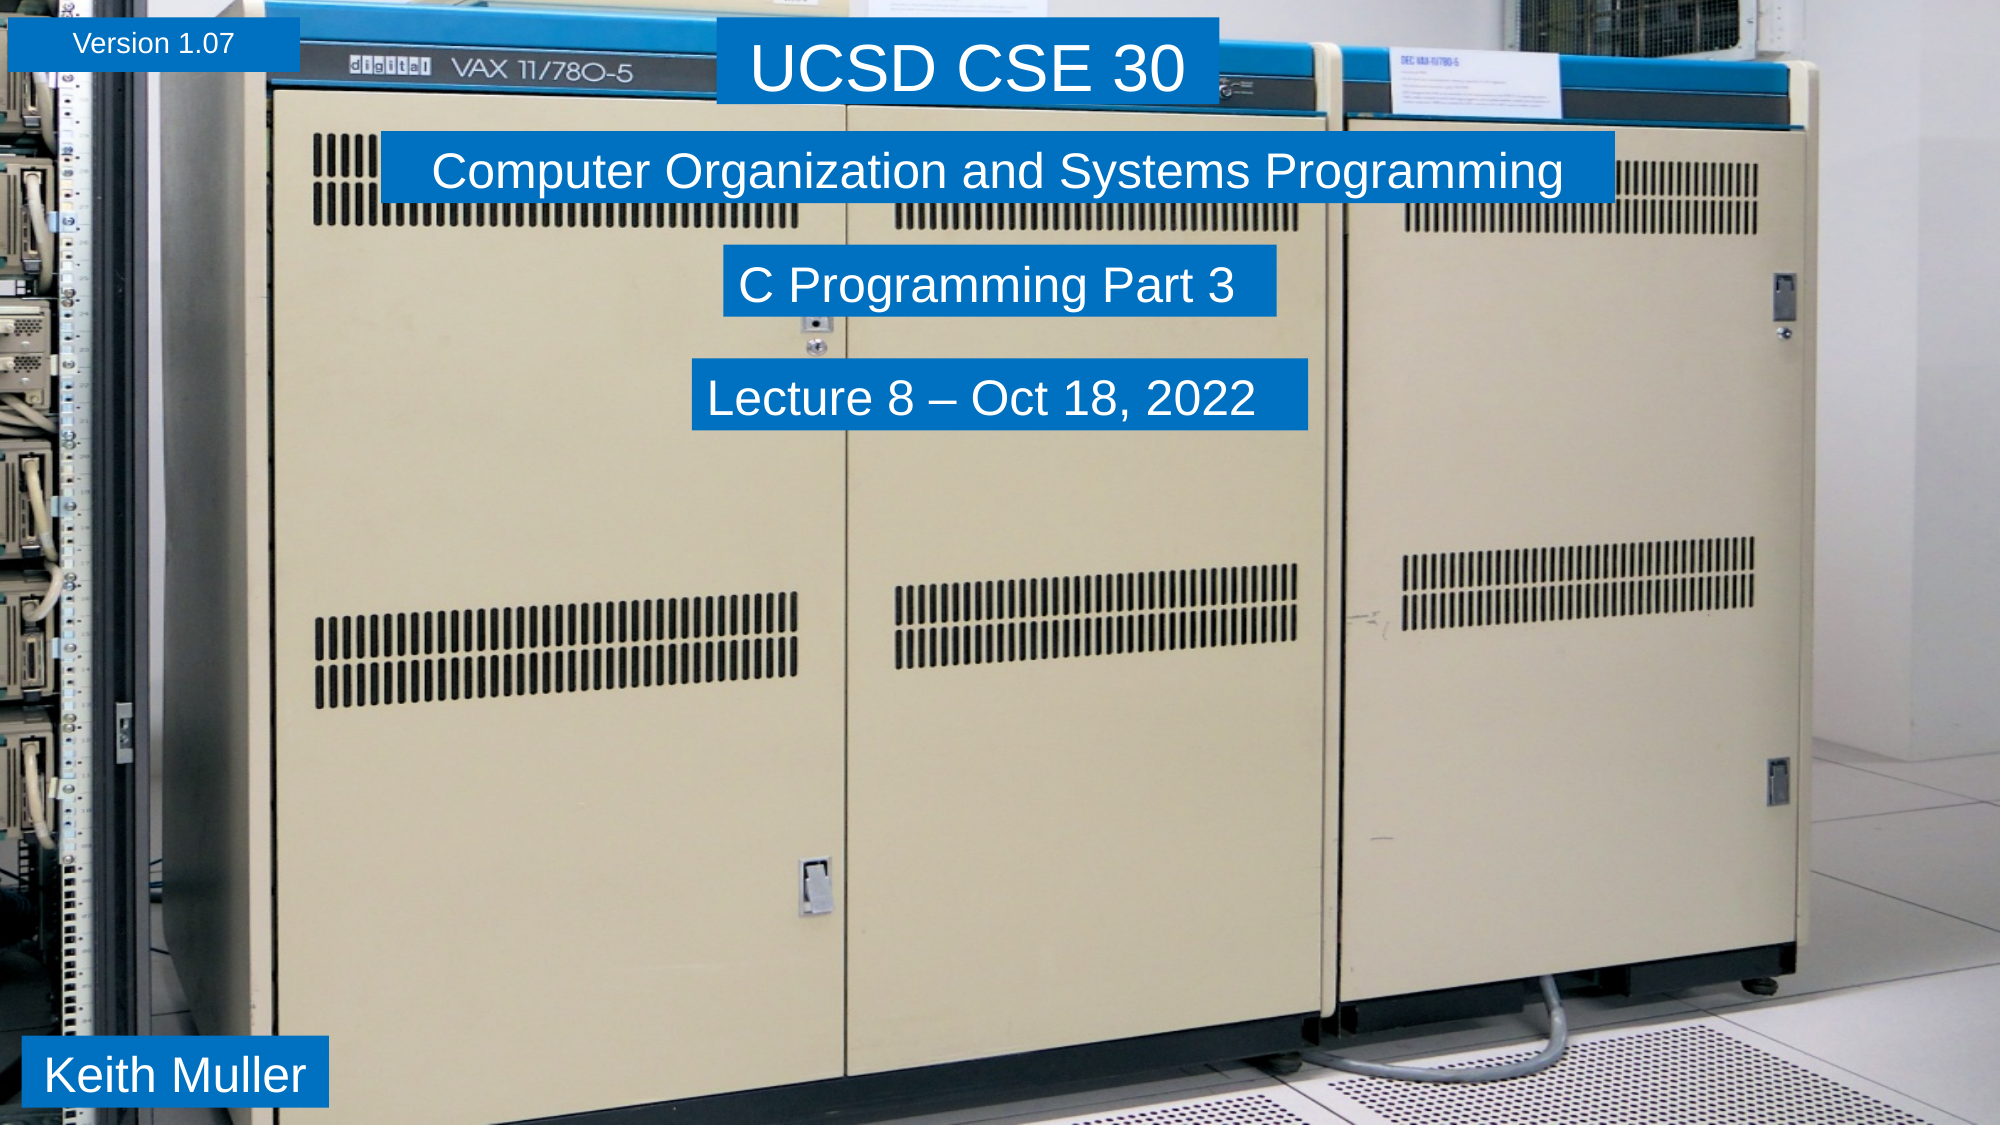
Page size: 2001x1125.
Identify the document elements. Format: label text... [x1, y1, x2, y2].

text_box Keith Muller [21, 1035, 329, 1108]
text_box UCSD CSE 30 [716, 17, 1220, 105]
text_box Version 1.07 [7, 17, 300, 72]
text_box Lecture 8 – Oct 18, 2022 [691, 358, 1309, 431]
text_box C Programming Part 3 [723, 244, 1277, 317]
text_box Computer Organization and Systems Programming [381, 131, 1615, 204]
picture [0, 0, 2000, 1125]
